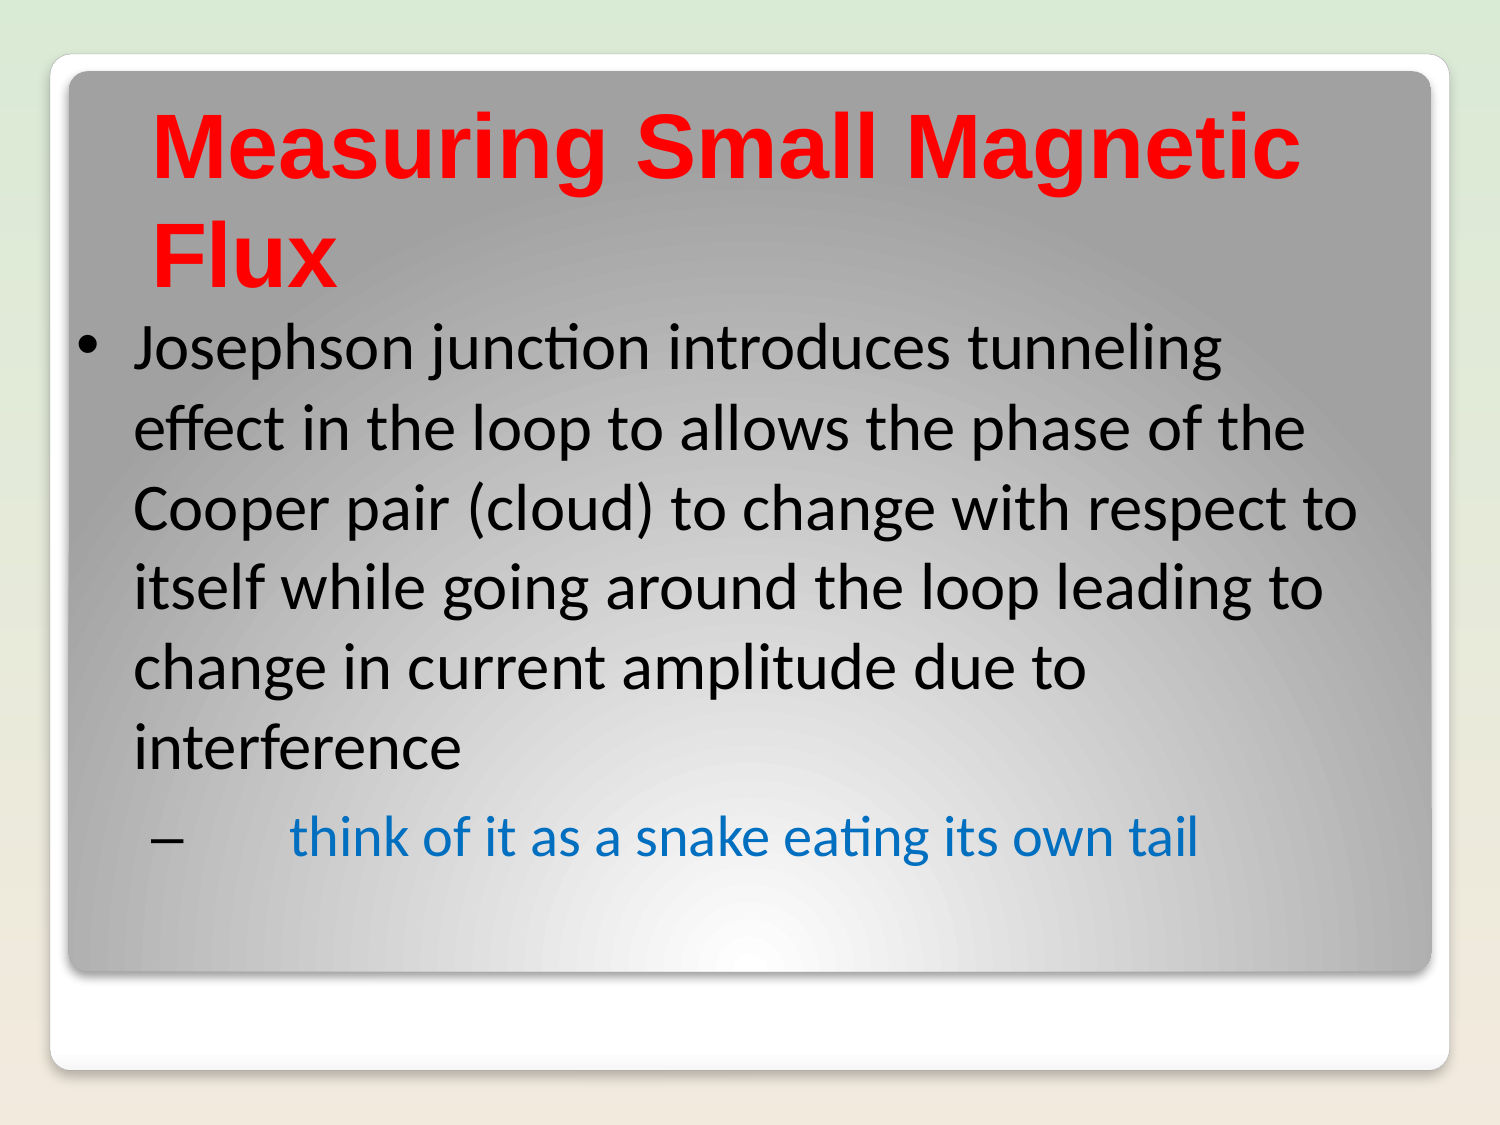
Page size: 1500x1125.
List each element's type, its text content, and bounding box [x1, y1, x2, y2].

text_box Josephson junction introduces tunneling effect in the loop to allows the phase of the Cooper pair (cloud) to change with respect to itself while going around the loop leading to change in current amplitude due to interference – think of it as a snake eating its own tail [74, 301, 1364, 868]
title Measuring Small Magnetic Flux [112, 19, 1455, 307]
